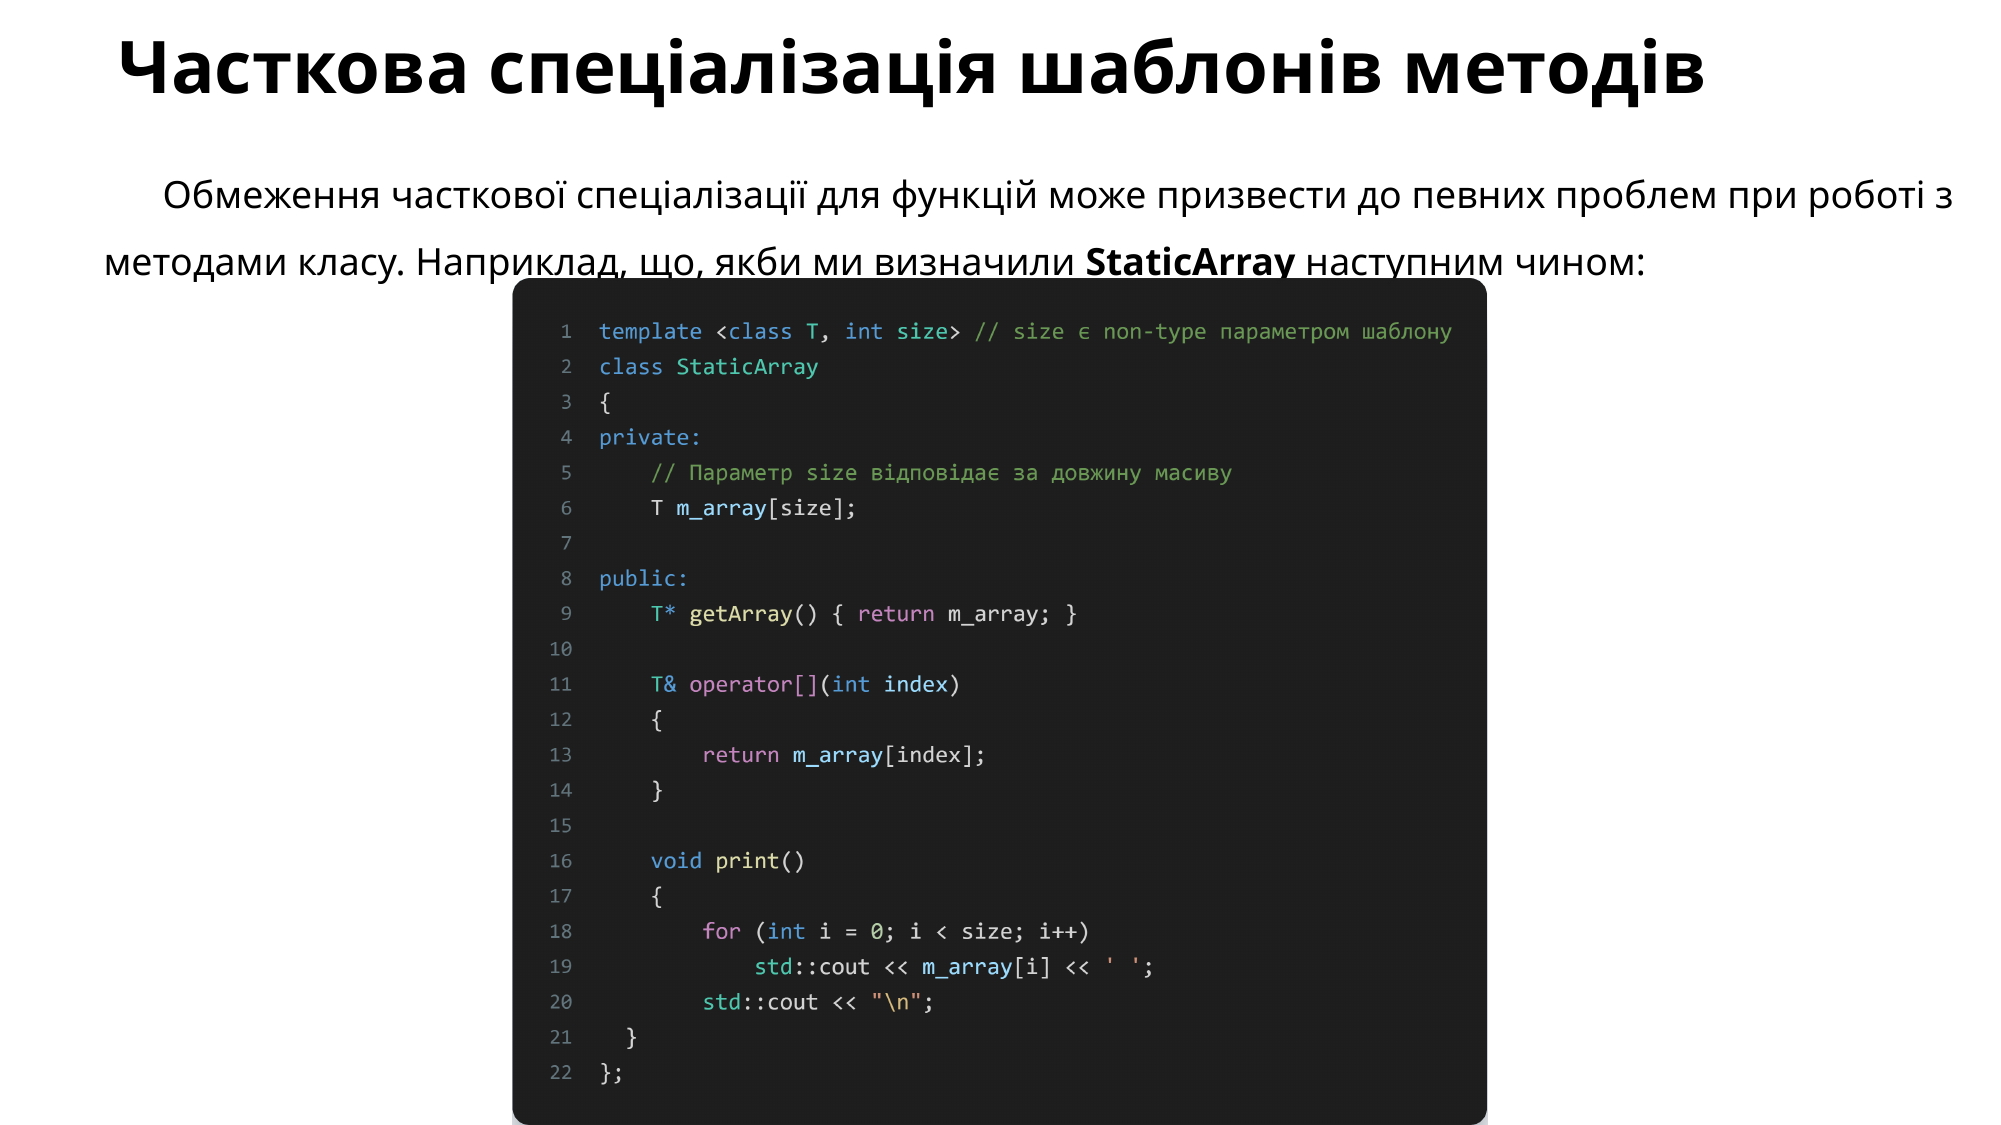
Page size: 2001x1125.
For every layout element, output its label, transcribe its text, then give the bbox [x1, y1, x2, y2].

title Часткова спеціалізація шаблонів методів [0, 0, 2000, 140]
list Обмеження часткової спеціалізації для функцій може призвести до певних проблем при роботі з методами класу. Наприклад, що, якби ми визначили StaticArray наступним чином: [0, 140, 2000, 1125]
picture [512, 278, 1488, 1125]
